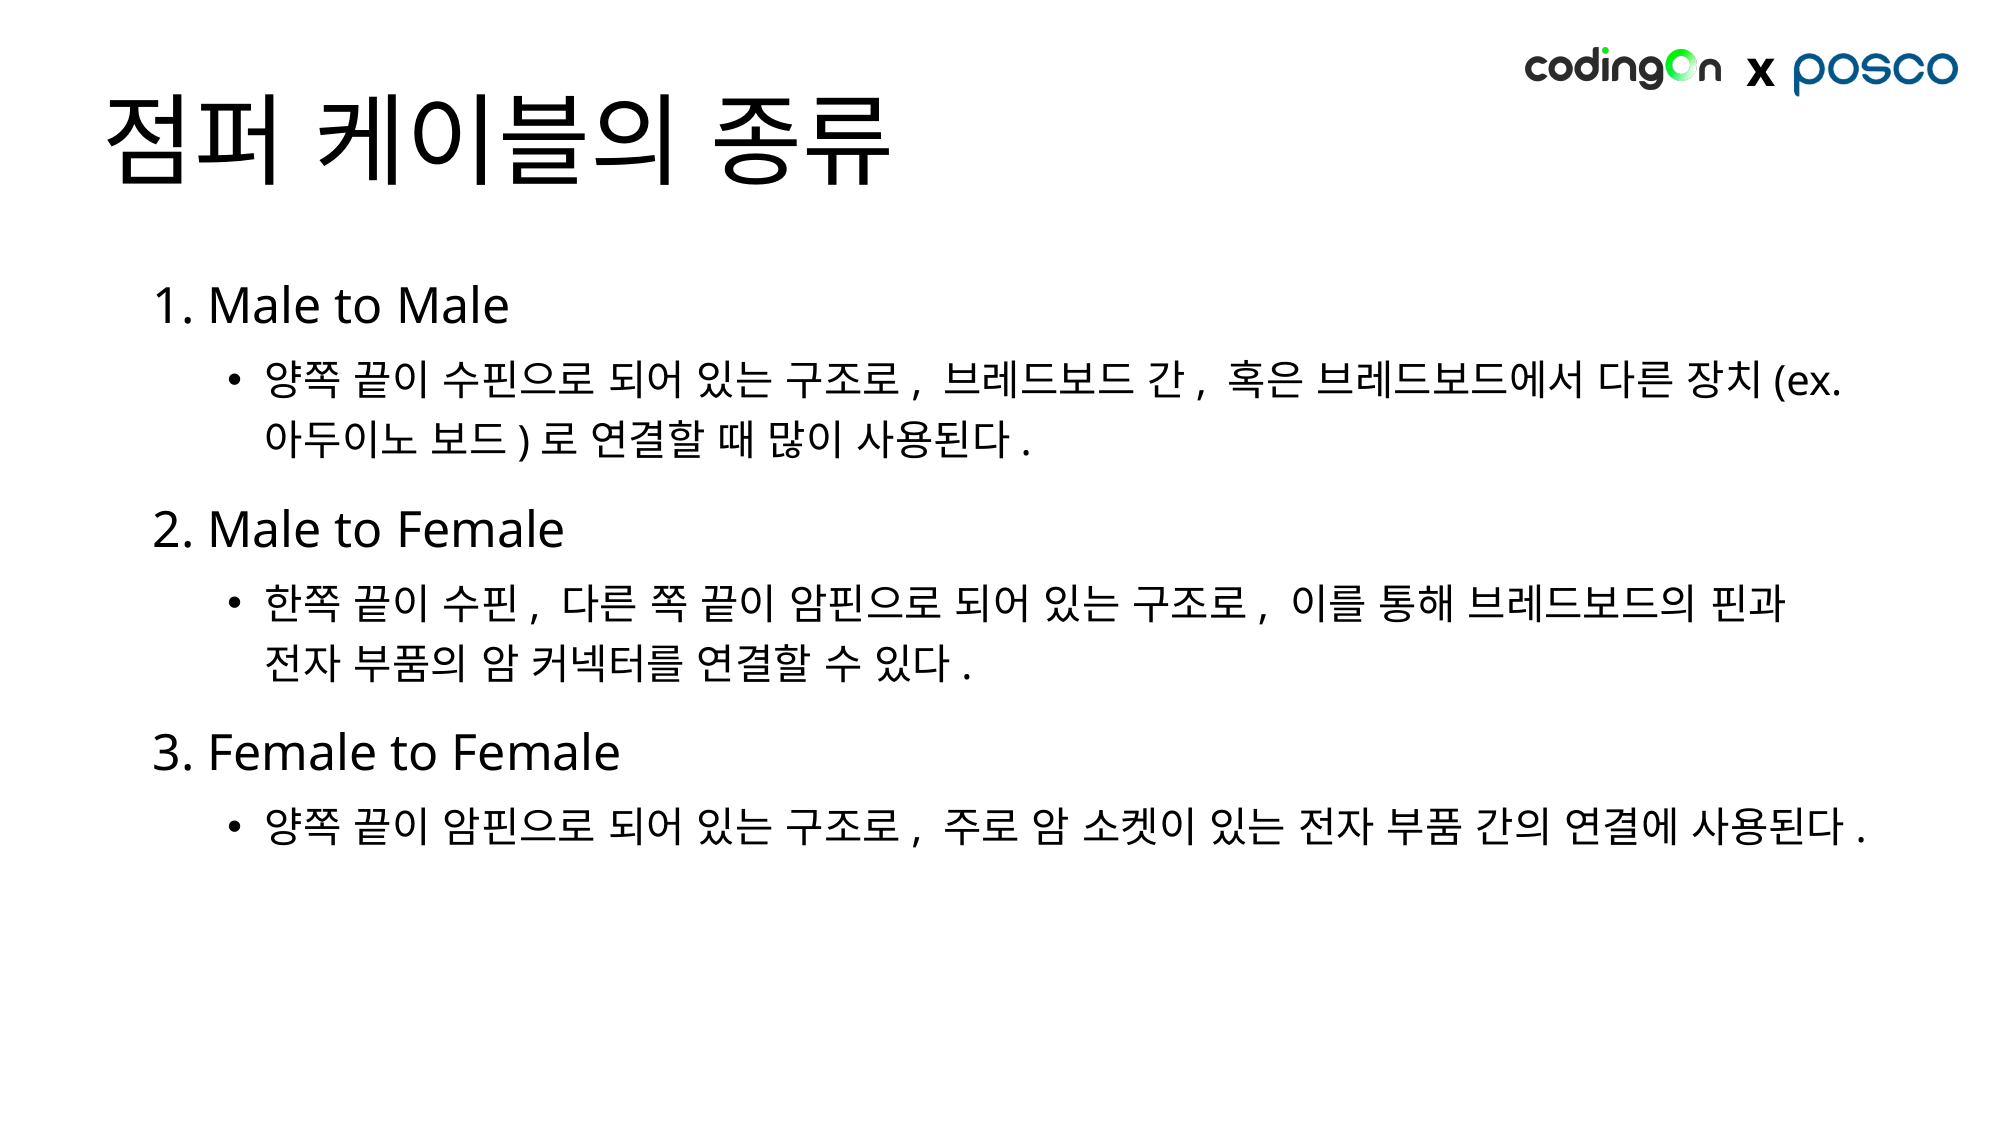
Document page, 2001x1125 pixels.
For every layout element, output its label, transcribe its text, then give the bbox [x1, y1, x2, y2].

text_box 1. Male to Male 양쪽 끝이 수핀으로 되어 있는 구조로, 브레드보드 간, 혹은 브레드보드에서 다른 장치(ex. 아두이노 보드)로 연결할 때 많이 사용된다. 2. Male to Female 한쪽 끝이 수핀, 다른 쪽 끝이 암핀으로 되어 있는 구조로, 이를 통해 브레드보드의 핀과 전자 부품의 암 커넥터를 연결할 수 있다. 3. Female to Female 양쪽 끝이 암핀으로 되어 있는 구조로, 주로 암 소켓이 있는 전자 부품 간의 연결에 사용된다. [137, 254, 1863, 1014]
title 점퍼 케이블의 종류 [87, 36, 1813, 255]
picture [1813, 47, 1960, 101]
